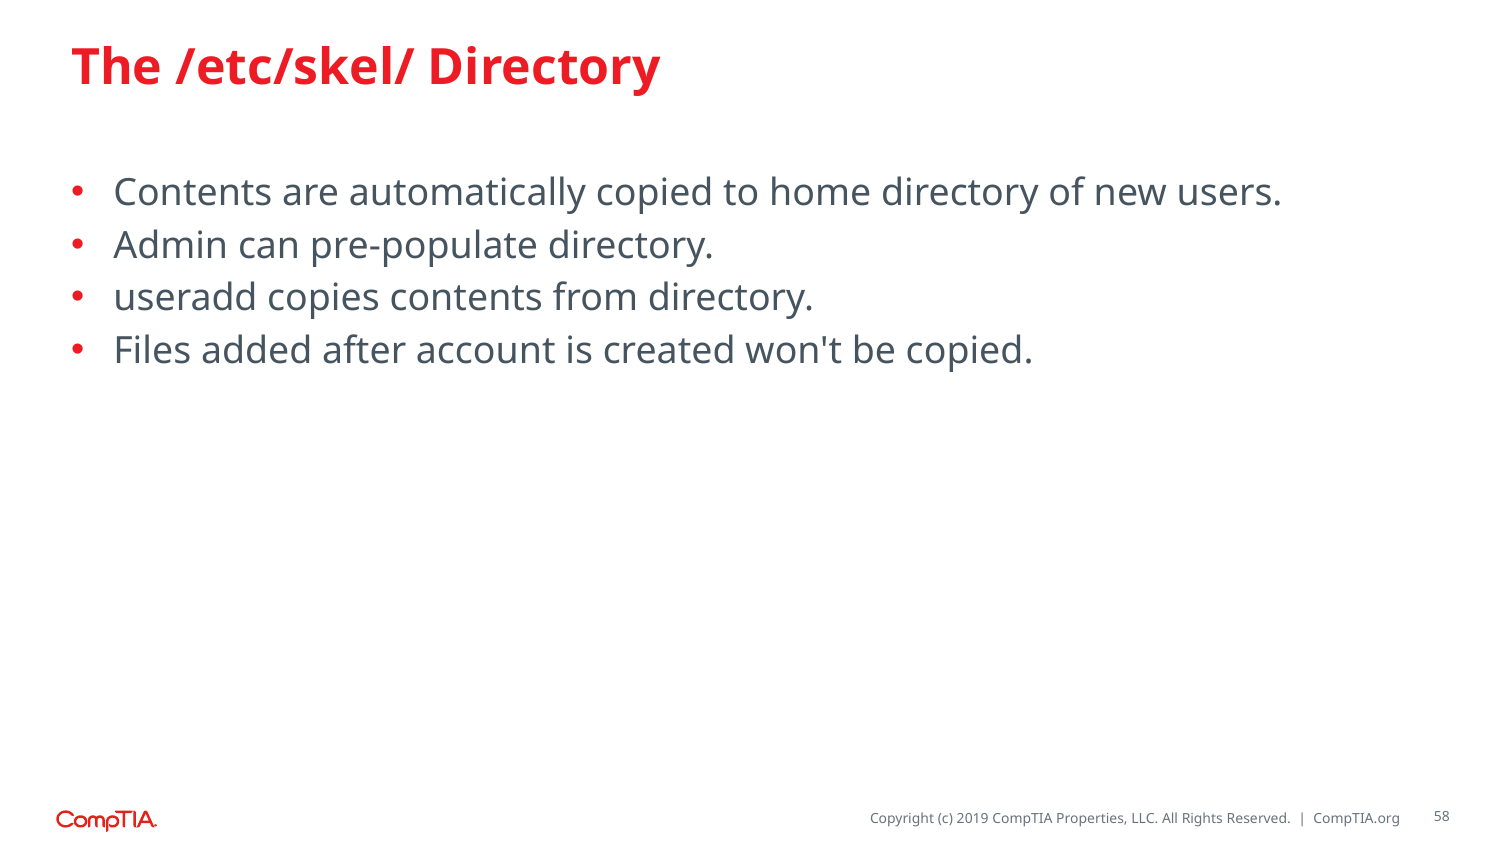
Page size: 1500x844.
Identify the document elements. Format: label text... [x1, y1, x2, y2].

slide_number 58 [1407, 800, 1450, 835]
list Contents are automatically copied to home directory of new users. Admin can pre-populate directory. useradd copies contents from directory. Files added after account is created won't be copied. [56, 160, 1444, 746]
title The /etc/skel/ Directory [56, 12, 1444, 117]
